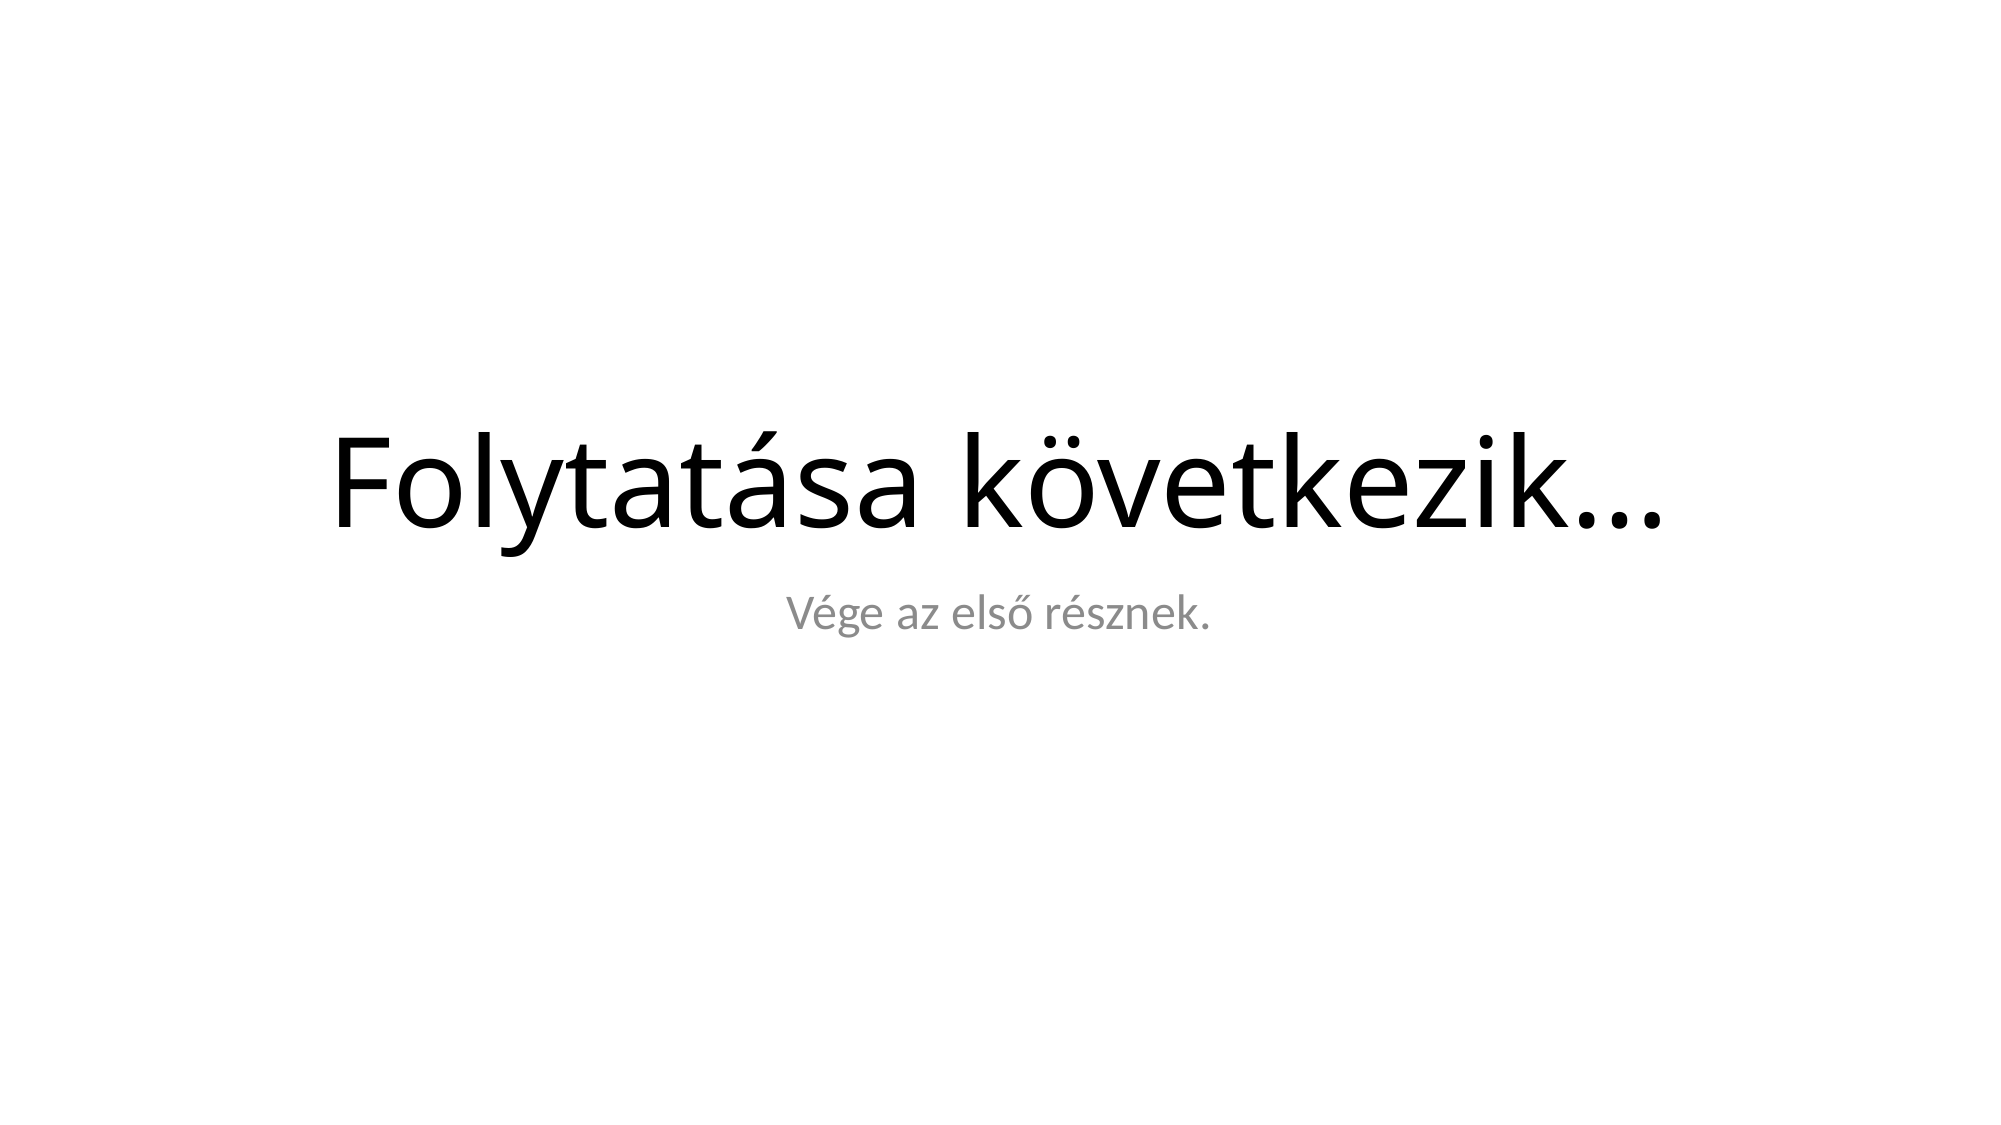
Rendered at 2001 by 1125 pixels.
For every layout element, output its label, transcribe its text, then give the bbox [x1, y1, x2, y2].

title Folytatása következik… [136, 280, 1862, 563]
list Vége az első résznek. [136, 579, 1862, 999]
